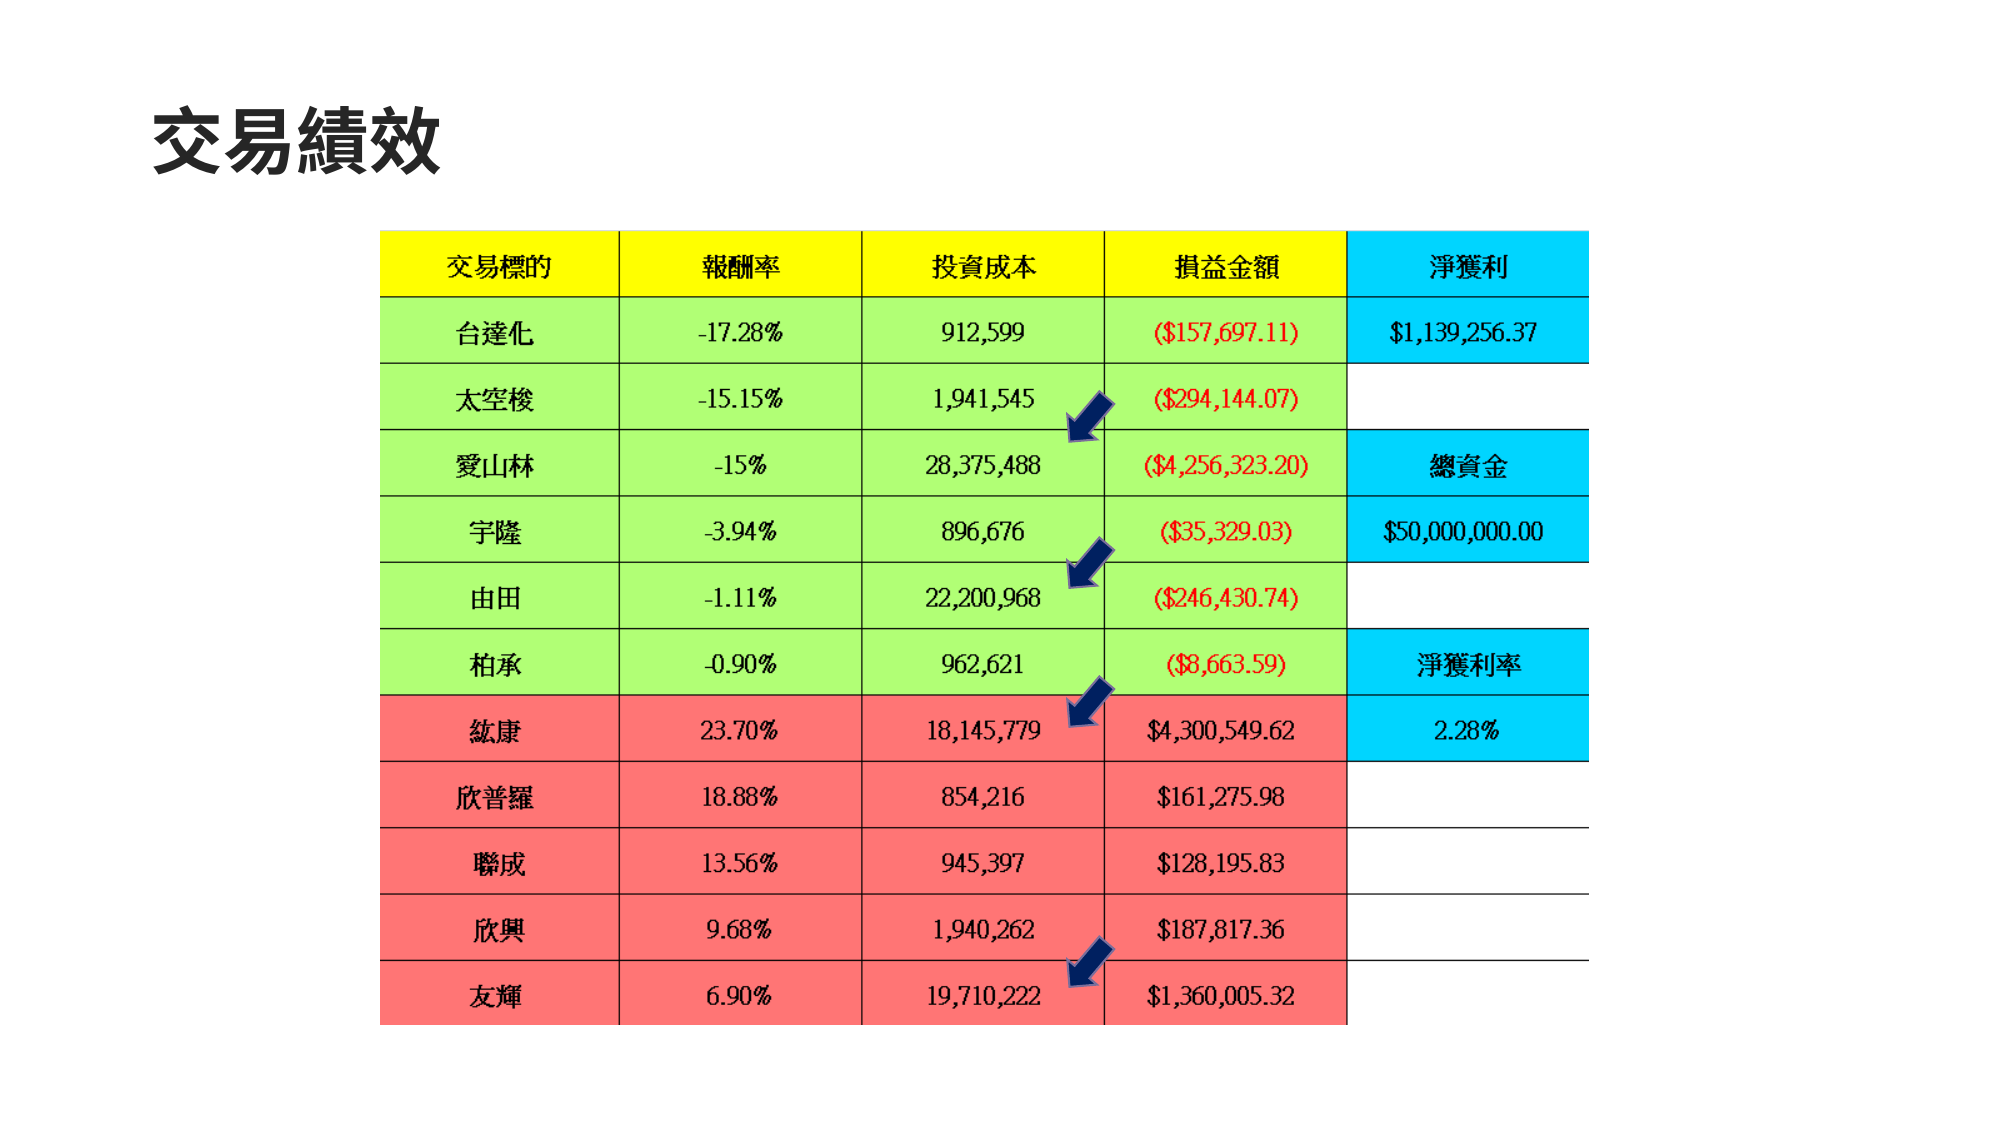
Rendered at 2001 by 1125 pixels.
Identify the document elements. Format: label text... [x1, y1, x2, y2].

text_box 交易績效 [135, 88, 1084, 191]
picture [379, 230, 1589, 1025]
